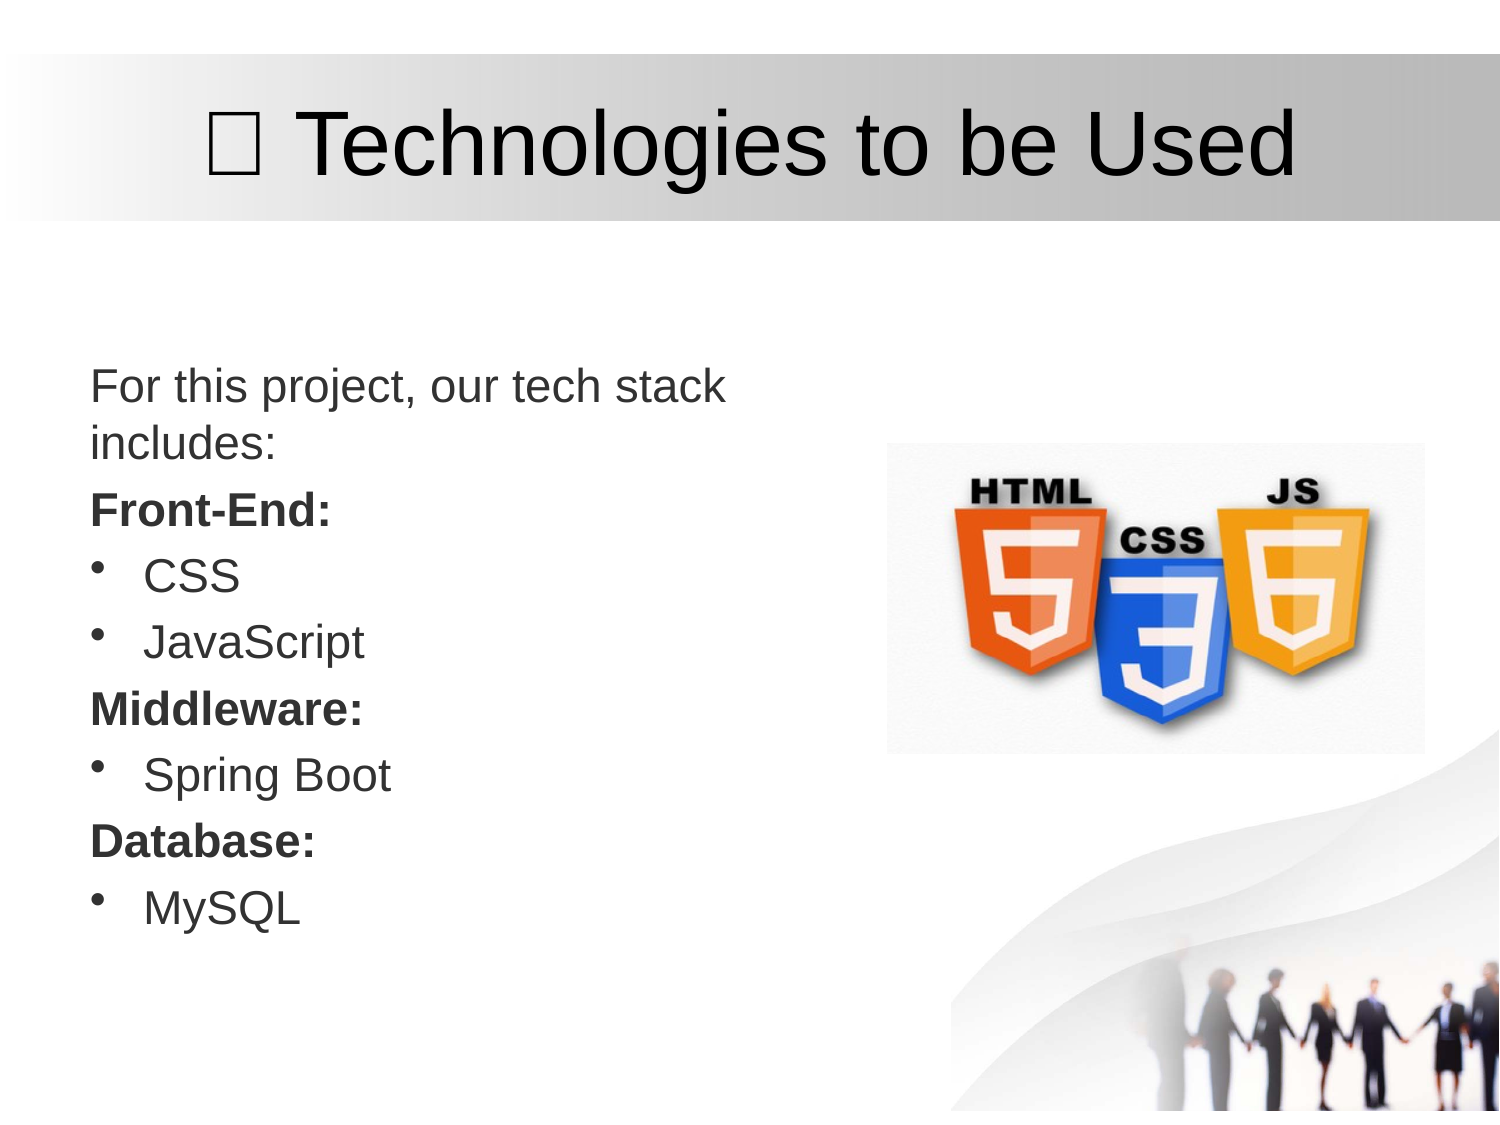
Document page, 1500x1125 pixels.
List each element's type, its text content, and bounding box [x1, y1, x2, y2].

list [887, 443, 1425, 754]
title 🎯 Technologies to be Used [74, 44, 1426, 233]
picture [951, 728, 1499, 1111]
list For this project, our tech stack includes: Front-End: CSS JavaScript Middleware: Spring Boot Database: MySQL [74, 262, 888, 1002]
